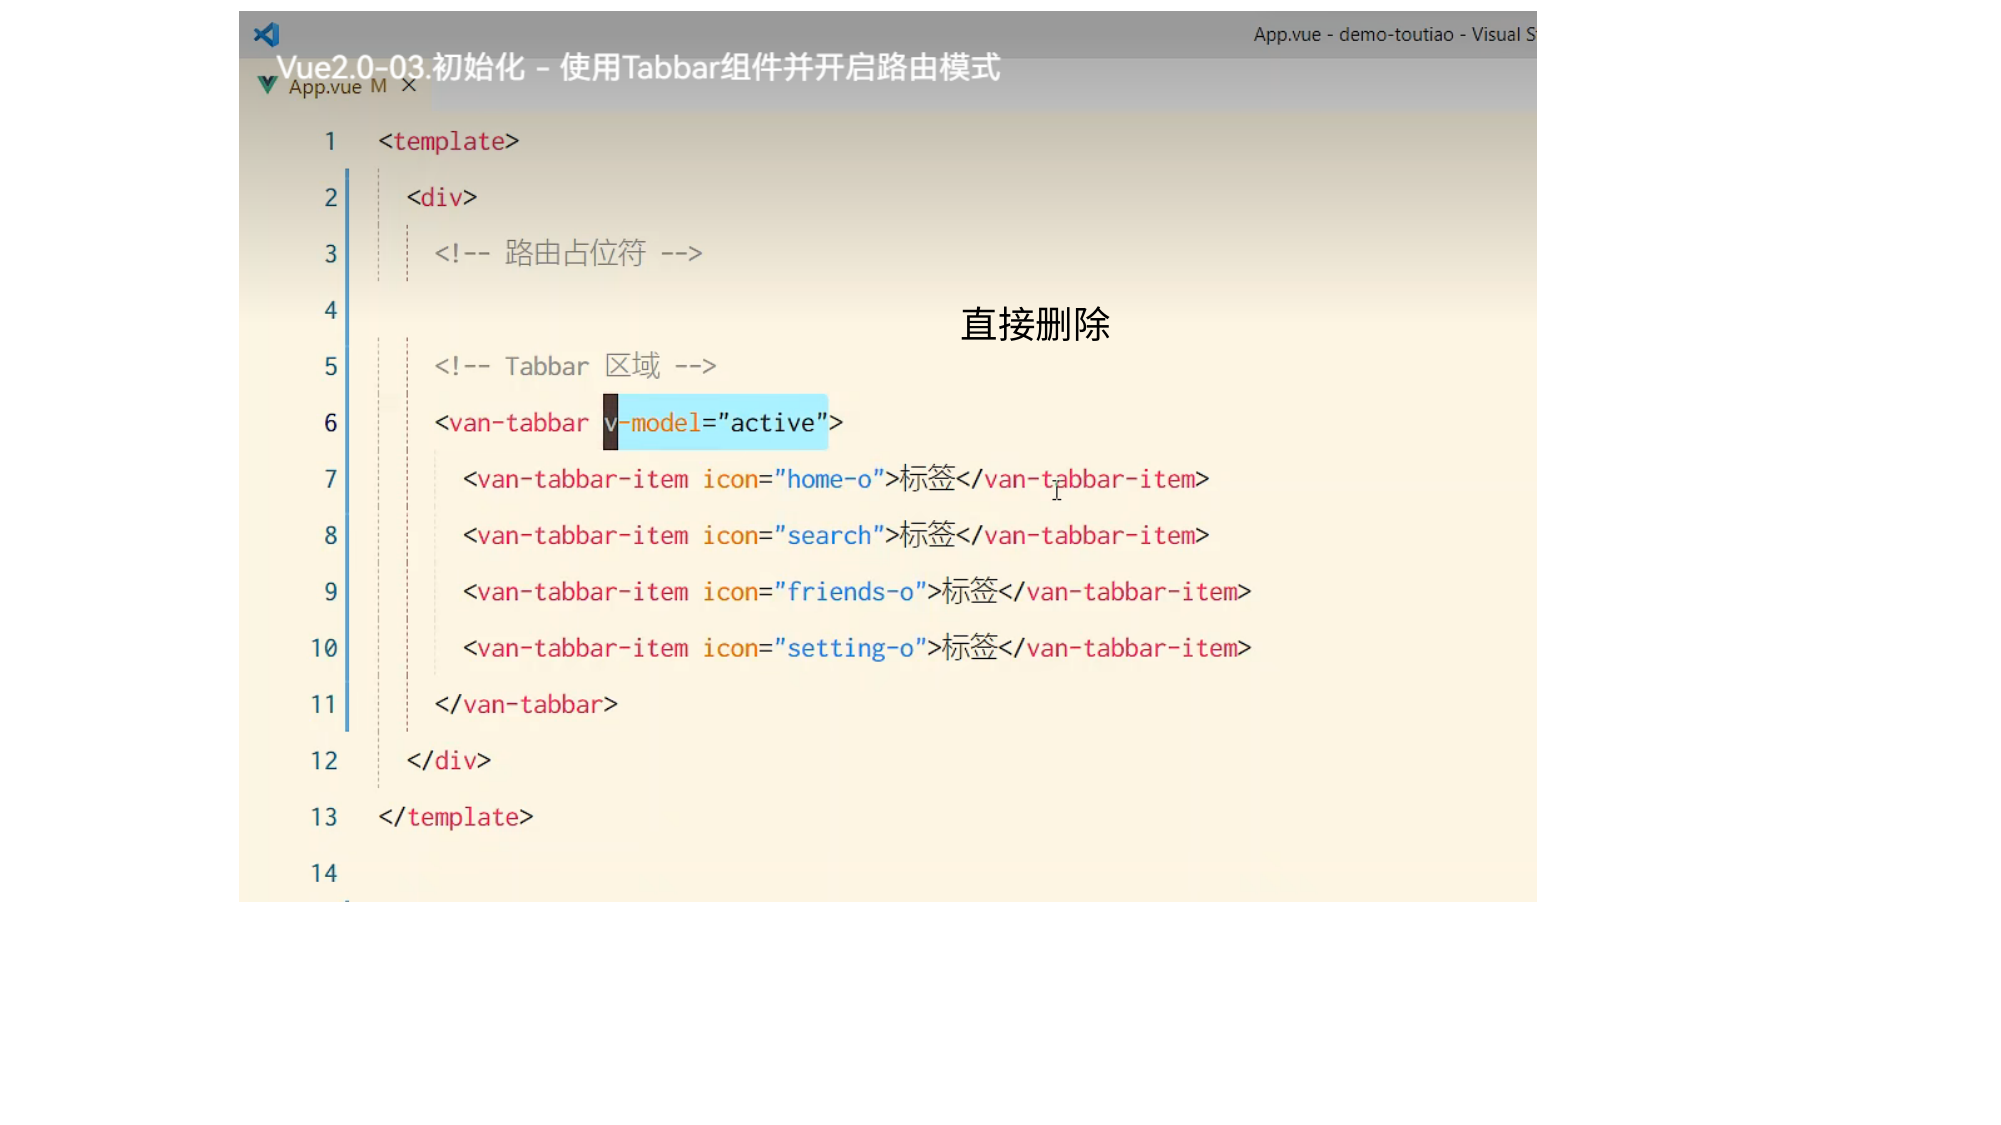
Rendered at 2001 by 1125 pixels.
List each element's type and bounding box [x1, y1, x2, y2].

picture [239, 11, 1537, 902]
